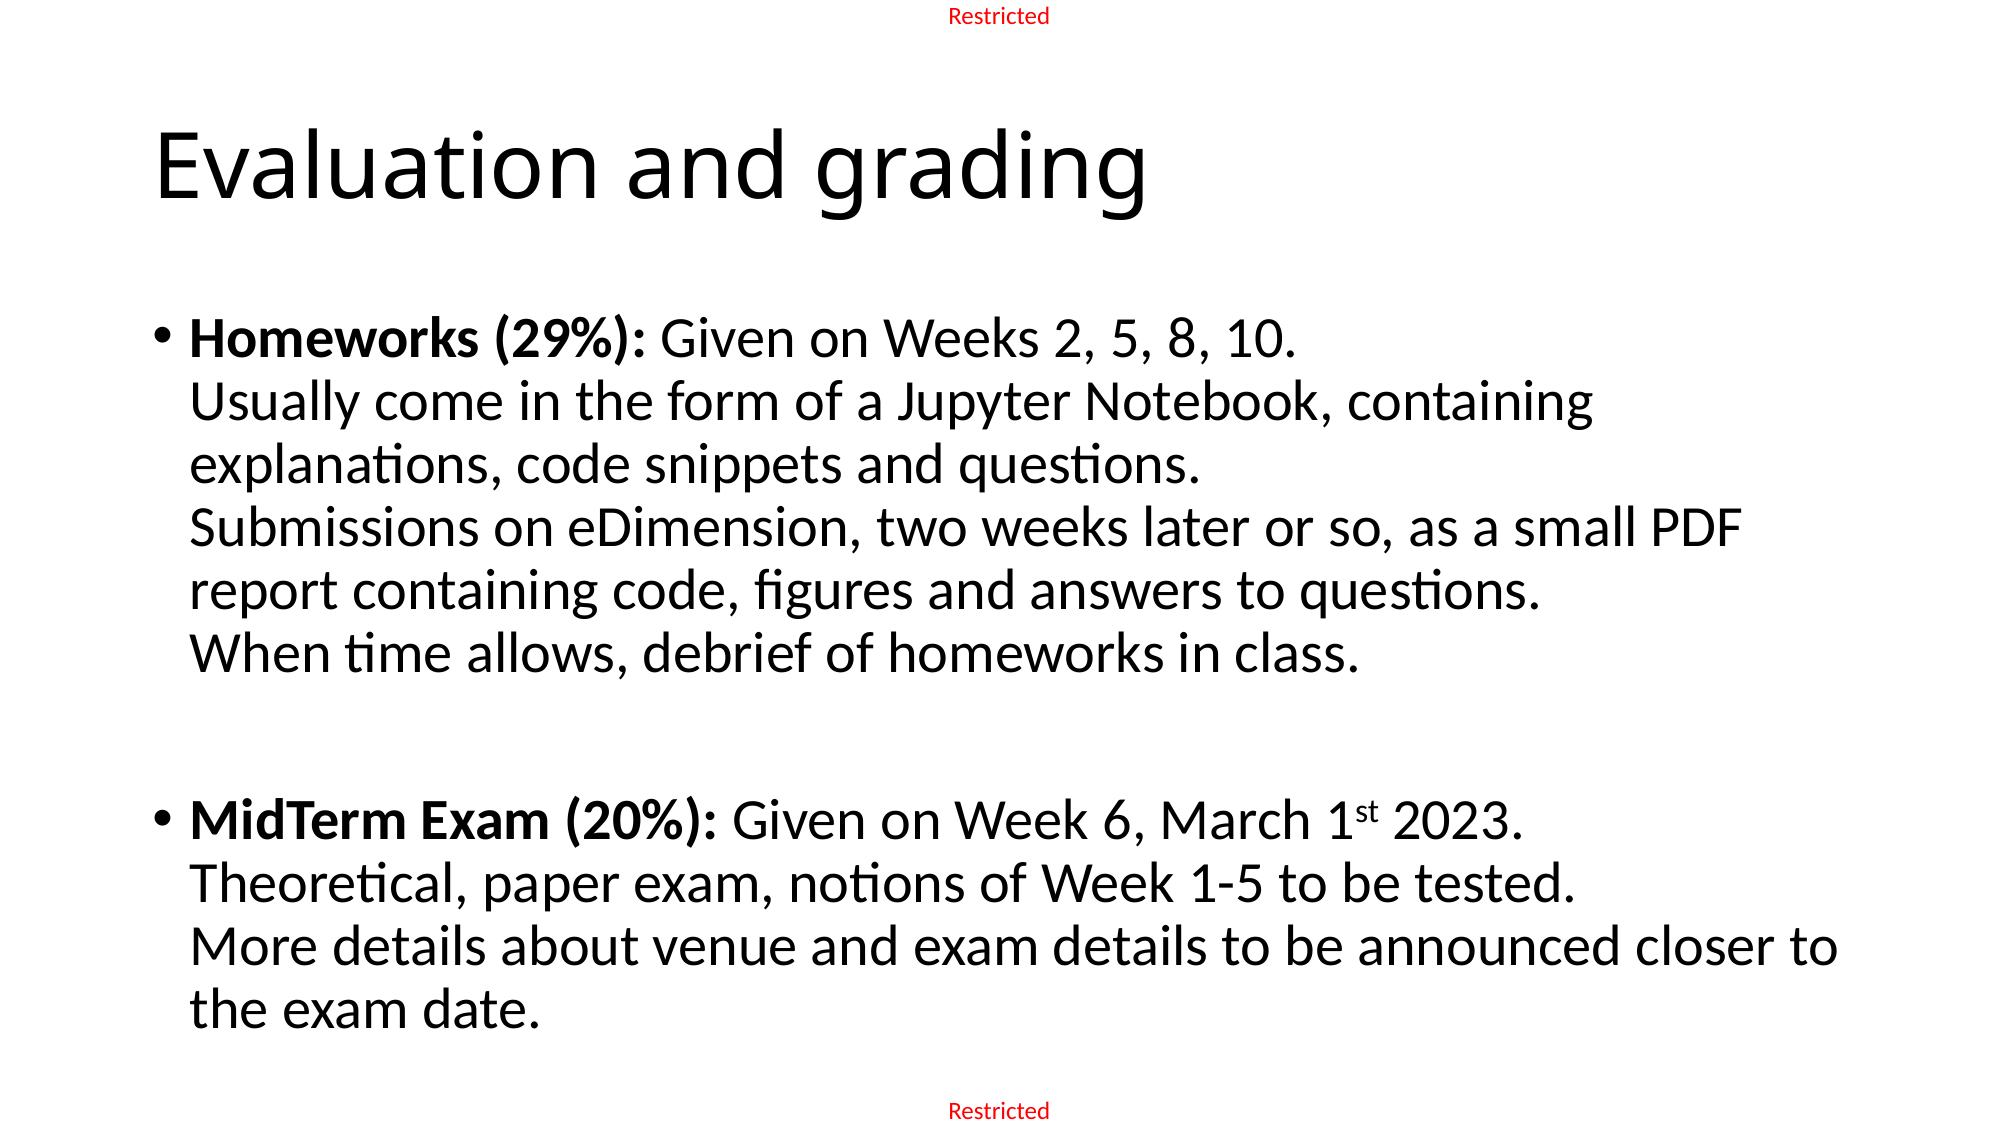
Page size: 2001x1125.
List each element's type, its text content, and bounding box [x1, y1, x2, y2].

title Evaluation and grading [137, 59, 1863, 278]
list Homeworks (29%): Given on Weeks 2, 5, 8, 10. Usually come in the form of a Jupyter Notebook, containing explanations, code snippets and questions. Submissions on eDimension, two weeks later or so, as a small PDF report containing code, figures and answers to questions. When time allows, debrief of homeworks in class. MidTerm Exam (20%): Given on Week 6, March 1st 2023. Theoretical, paper exam, notions of Week 1-5 to be tested. More details about venue and exam details to be announced closer to the exam date. [137, 299, 1863, 1090]
